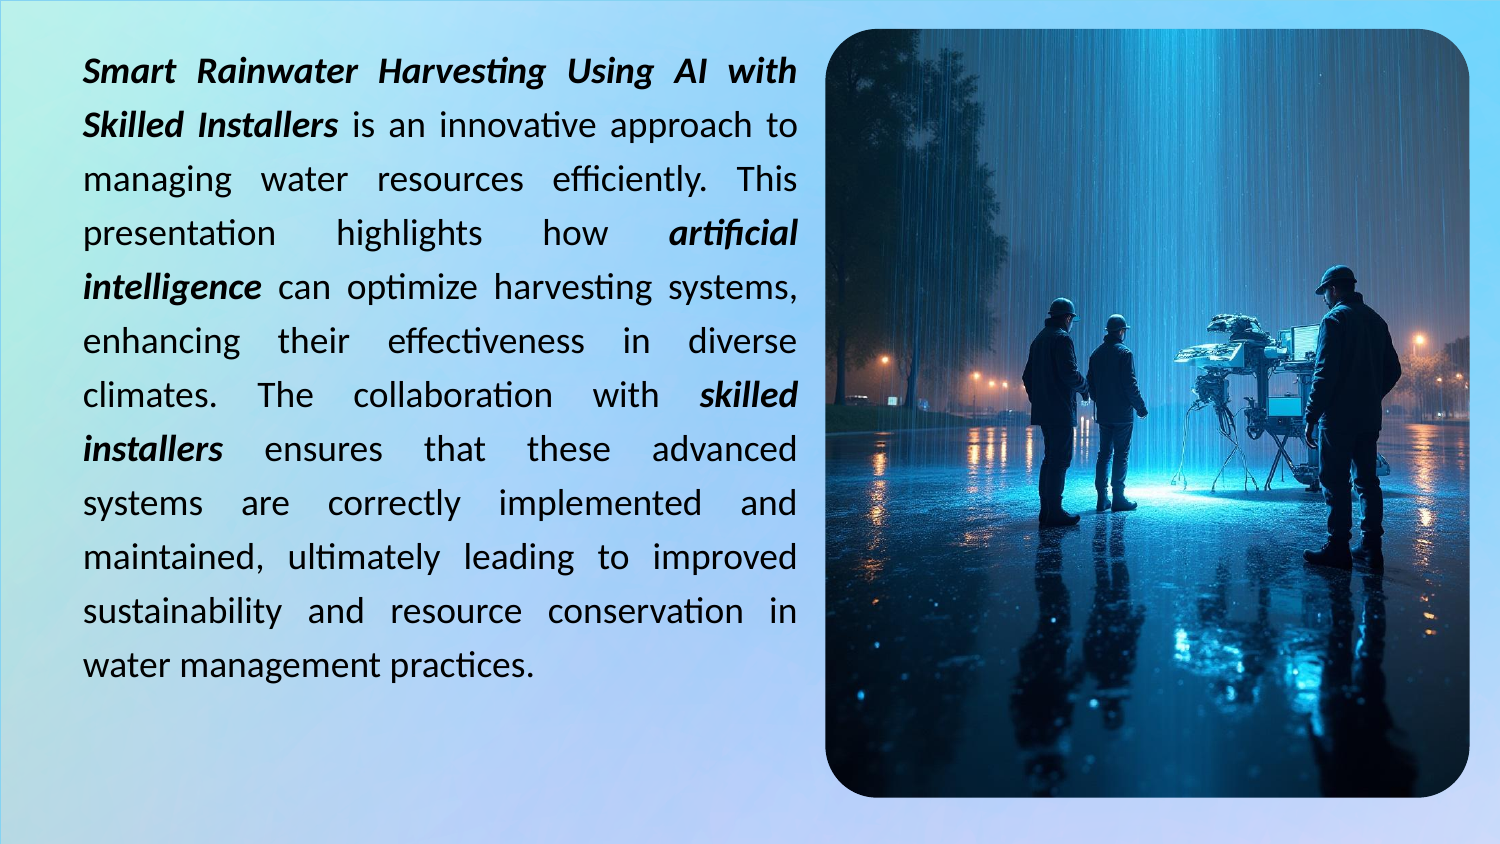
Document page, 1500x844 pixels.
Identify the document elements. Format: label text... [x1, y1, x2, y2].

text_box [825, 28, 1470, 798]
picture [2, 2, 1500, 844]
list Smart Rainwater Harvesting Using AI with Skilled Installers is an innovative approach to managing water resources efficiently. This presentation highlights how artificial intelligence can optimize harvesting systems, enhancing their effectiveness in diverse climates. The collaboration with skilled installers ensures that these advanced systems are correctly implemented and maintained, ultimately leading to improved sustainability and resource conservation in water management practices. [30, 84, 814, 700]
